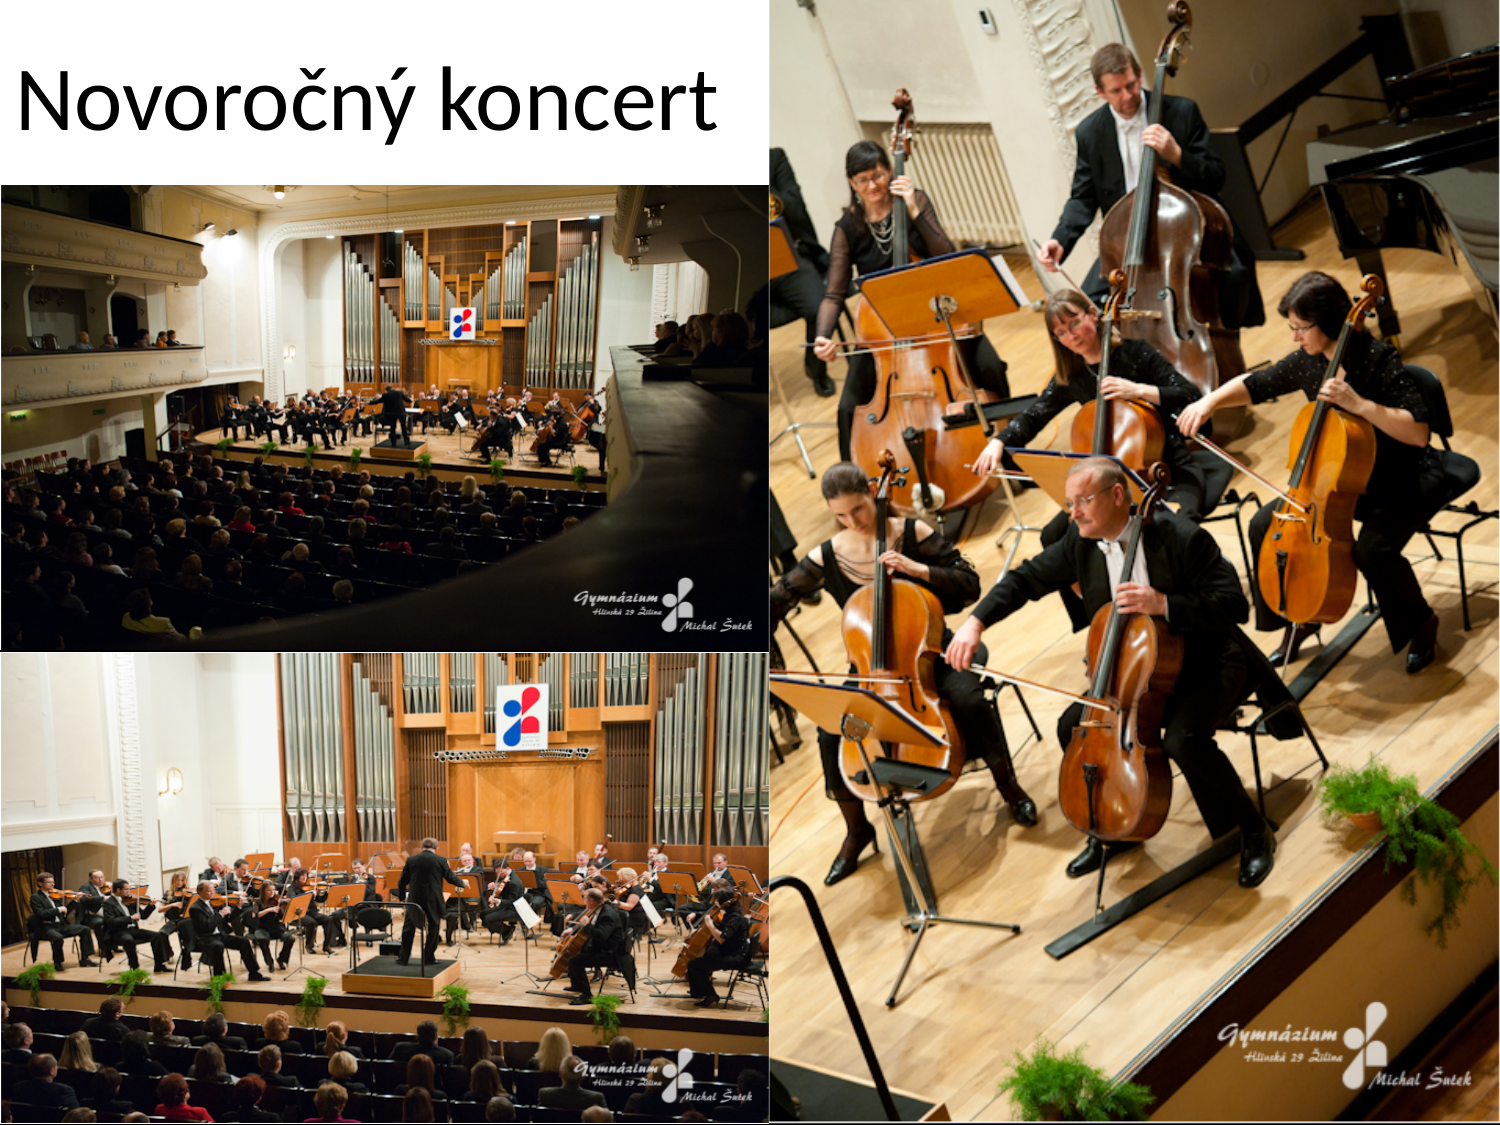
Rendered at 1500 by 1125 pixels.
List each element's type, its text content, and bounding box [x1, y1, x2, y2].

title Novoročný koncert [0, 0, 766, 182]
picture [0, 0, 1500, 1125]
